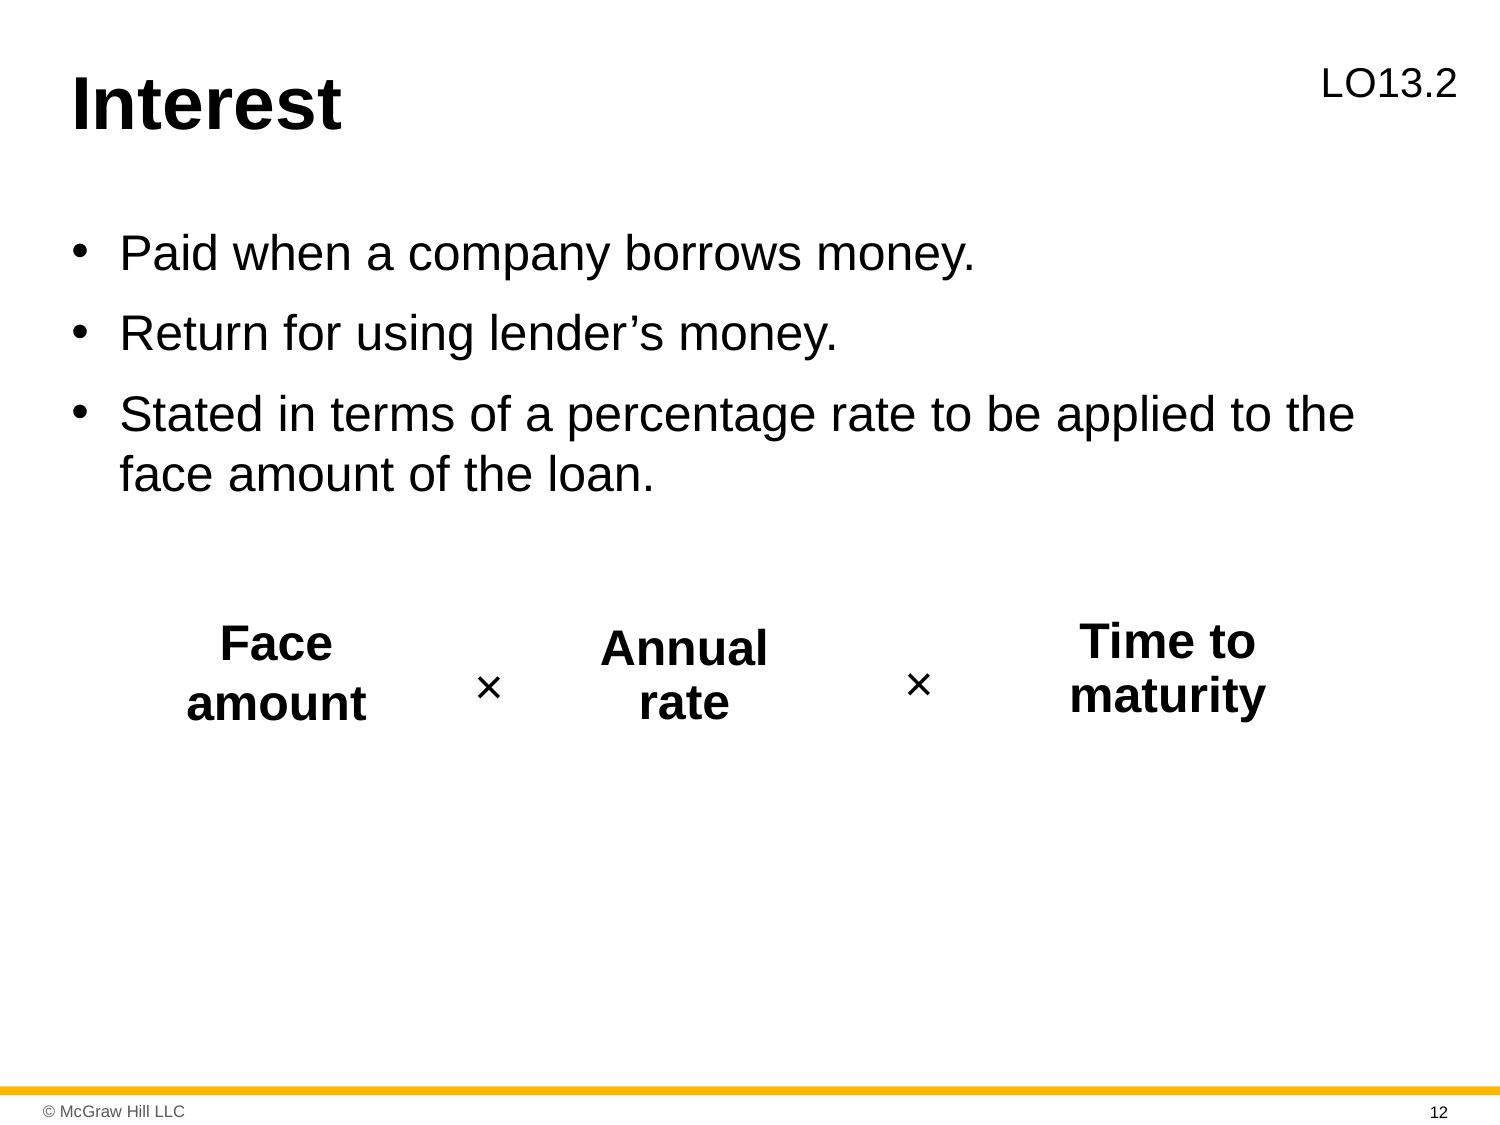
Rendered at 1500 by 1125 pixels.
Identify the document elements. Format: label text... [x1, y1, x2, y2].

title Interest [56, 31, 1058, 180]
list × [889, 643, 954, 709]
list Time to maturity [1030, 607, 1306, 745]
list × [459, 646, 522, 706]
list Paid when a company borrows money. Return for using lender’s money. Stated in terms of a percentage rate to be applied to the face amount of the loan. [56, 212, 1444, 511]
list Annual rate [575, 614, 793, 738]
list L O13.2 [1305, 47, 1480, 110]
list Face amount [147, 602, 406, 750]
slide_number 12 [1415, 1094, 1474, 1122]
